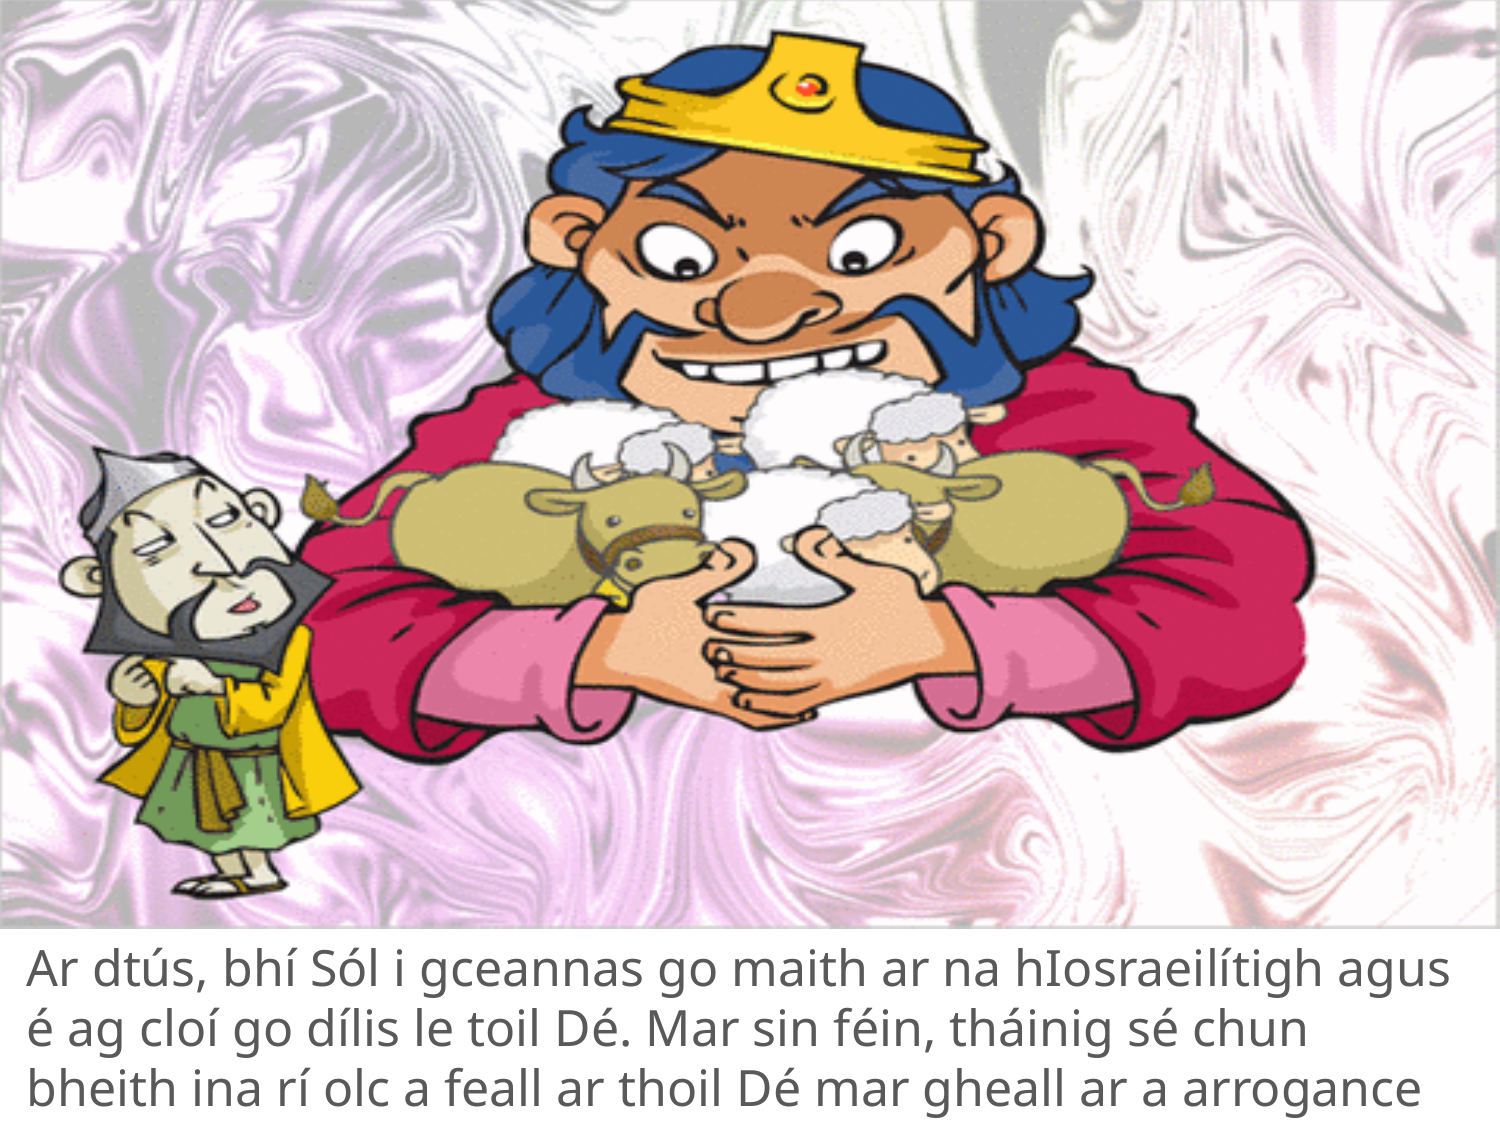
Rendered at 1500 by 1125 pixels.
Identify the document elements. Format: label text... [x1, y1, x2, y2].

picture [0, 0, 1500, 929]
text_box Ar dtús, bhí Sól i gceannas go maith ar na hIosraeilítigh agus é ag cloí go dílis le toil Dé. Mar sin féin, tháinig sé chun bheith ina rí olc a feall ar thoil Dé mar gheall ar a arrogance agus bródúil. [11, 937, 1483, 1125]
